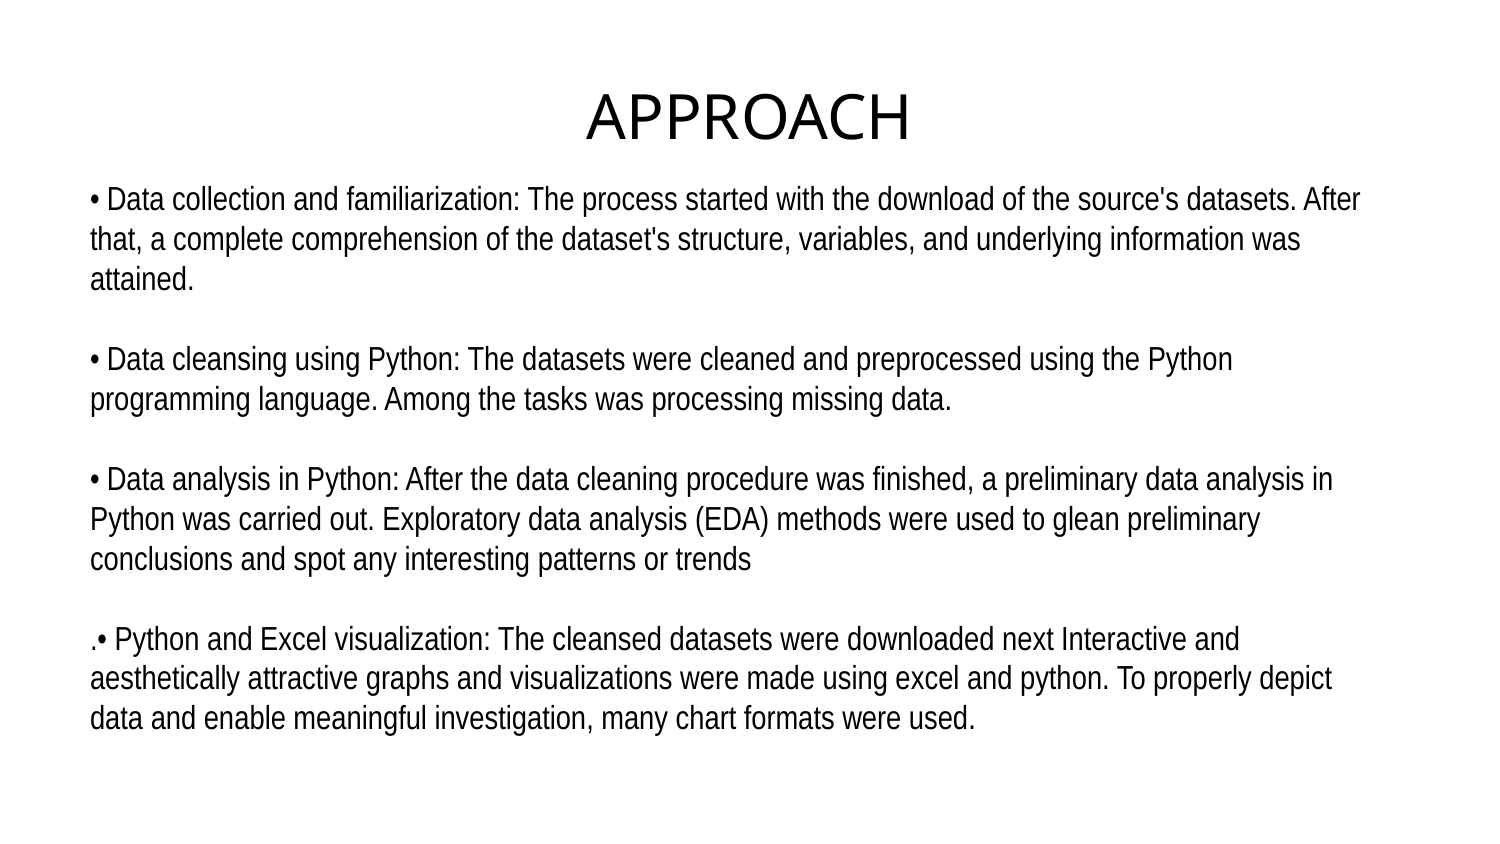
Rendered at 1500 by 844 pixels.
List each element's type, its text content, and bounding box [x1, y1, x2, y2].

title APPROACH [75, 88, 1425, 141]
text_box • Data collection and familiarization: The process started with the download of the source's datasets. After that, a complete comprehension of the dataset's structure, variables, and underlying information was attained. • Data cleansing using Python: The datasets were cleaned and preprocessed using the Python programming language. Among the tasks was processing missing data. • Data analysis in Python: After the data cleaning procedure was finished, a preliminary data analysis in Python was carried out. Exploratory data analysis (EDA) methods were used to glean preliminary conclusions and spot any interesting patterns or trends .• Python and Excel visualization: The cleansed datasets were downloaded next Interactive and aesthetically attractive graphs and visualizations were made using excel and python. To properly depict data and enable meaningful investigation, many chart formats were used. [74, 165, 1388, 844]
